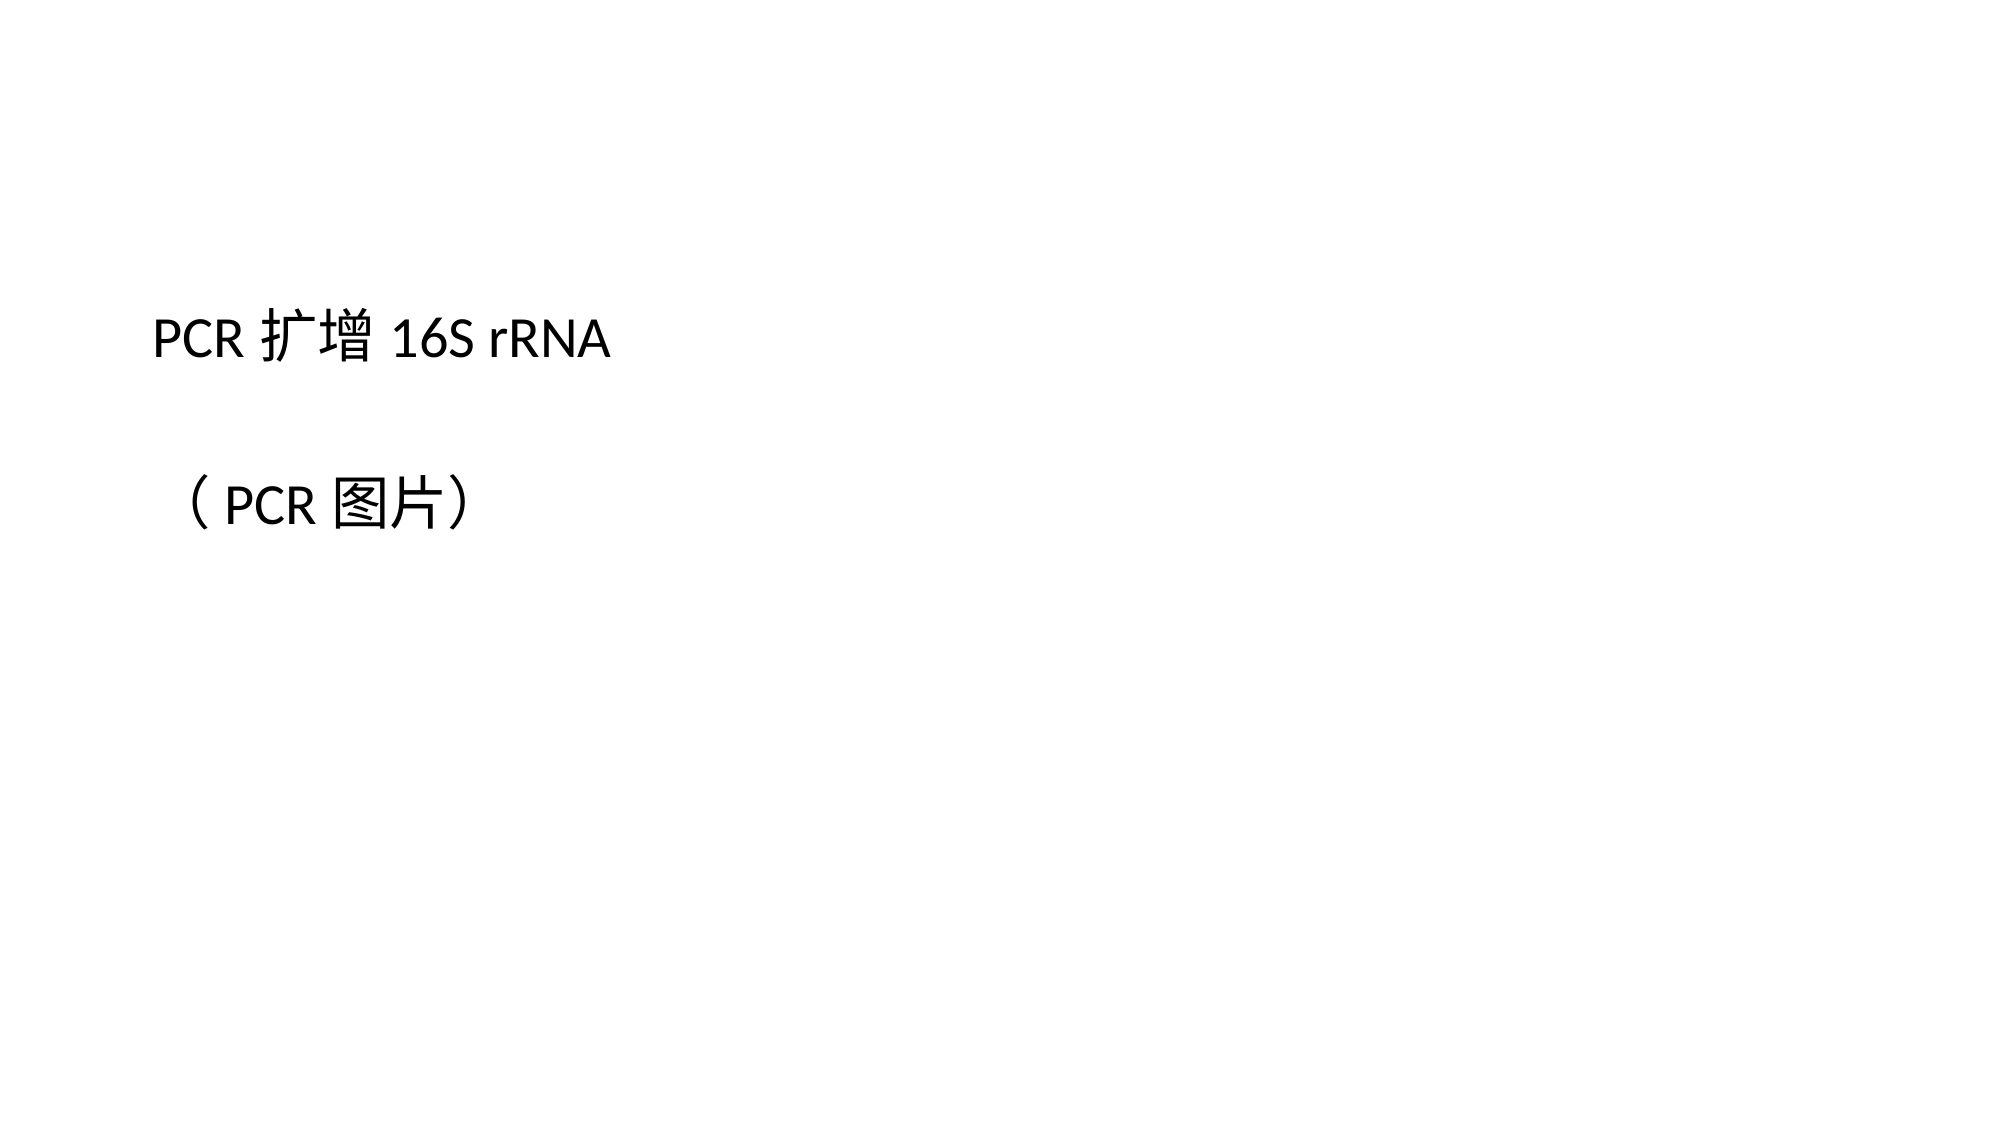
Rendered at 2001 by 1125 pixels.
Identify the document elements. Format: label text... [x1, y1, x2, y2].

list PCR扩增16S rRNA （PCR图片） [137, 299, 1863, 1014]
